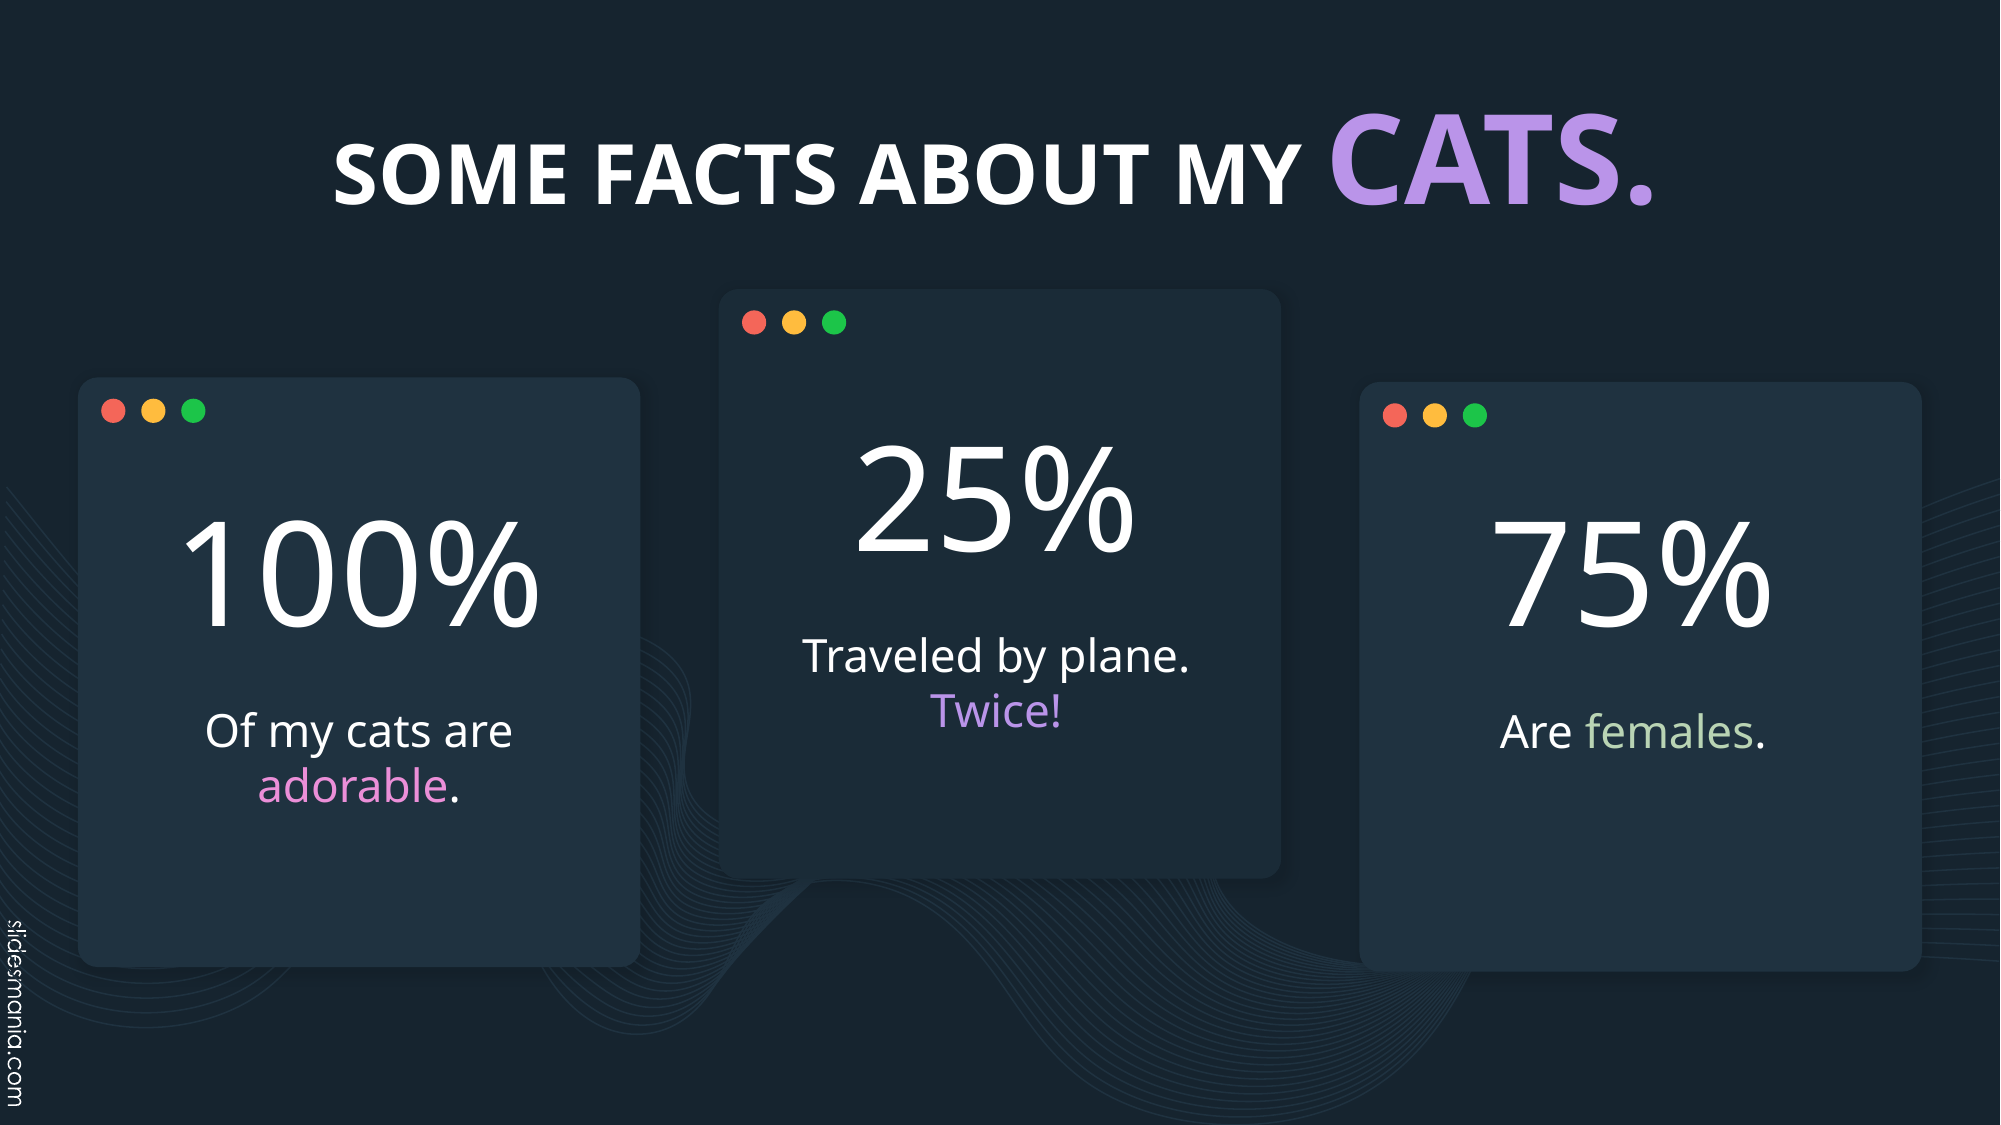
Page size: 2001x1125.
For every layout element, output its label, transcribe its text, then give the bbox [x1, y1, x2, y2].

title 25% [754, 404, 1238, 600]
title 100% [117, 479, 601, 675]
title SOME FACTS ABOUT MY CATS. [117, 59, 1875, 186]
list Are females. [1391, 683, 1875, 835]
title 75% [1391, 479, 1875, 675]
list Of my cats are adorable. [117, 681, 601, 833]
list Traveled by plane. Twice! [754, 606, 1238, 758]
